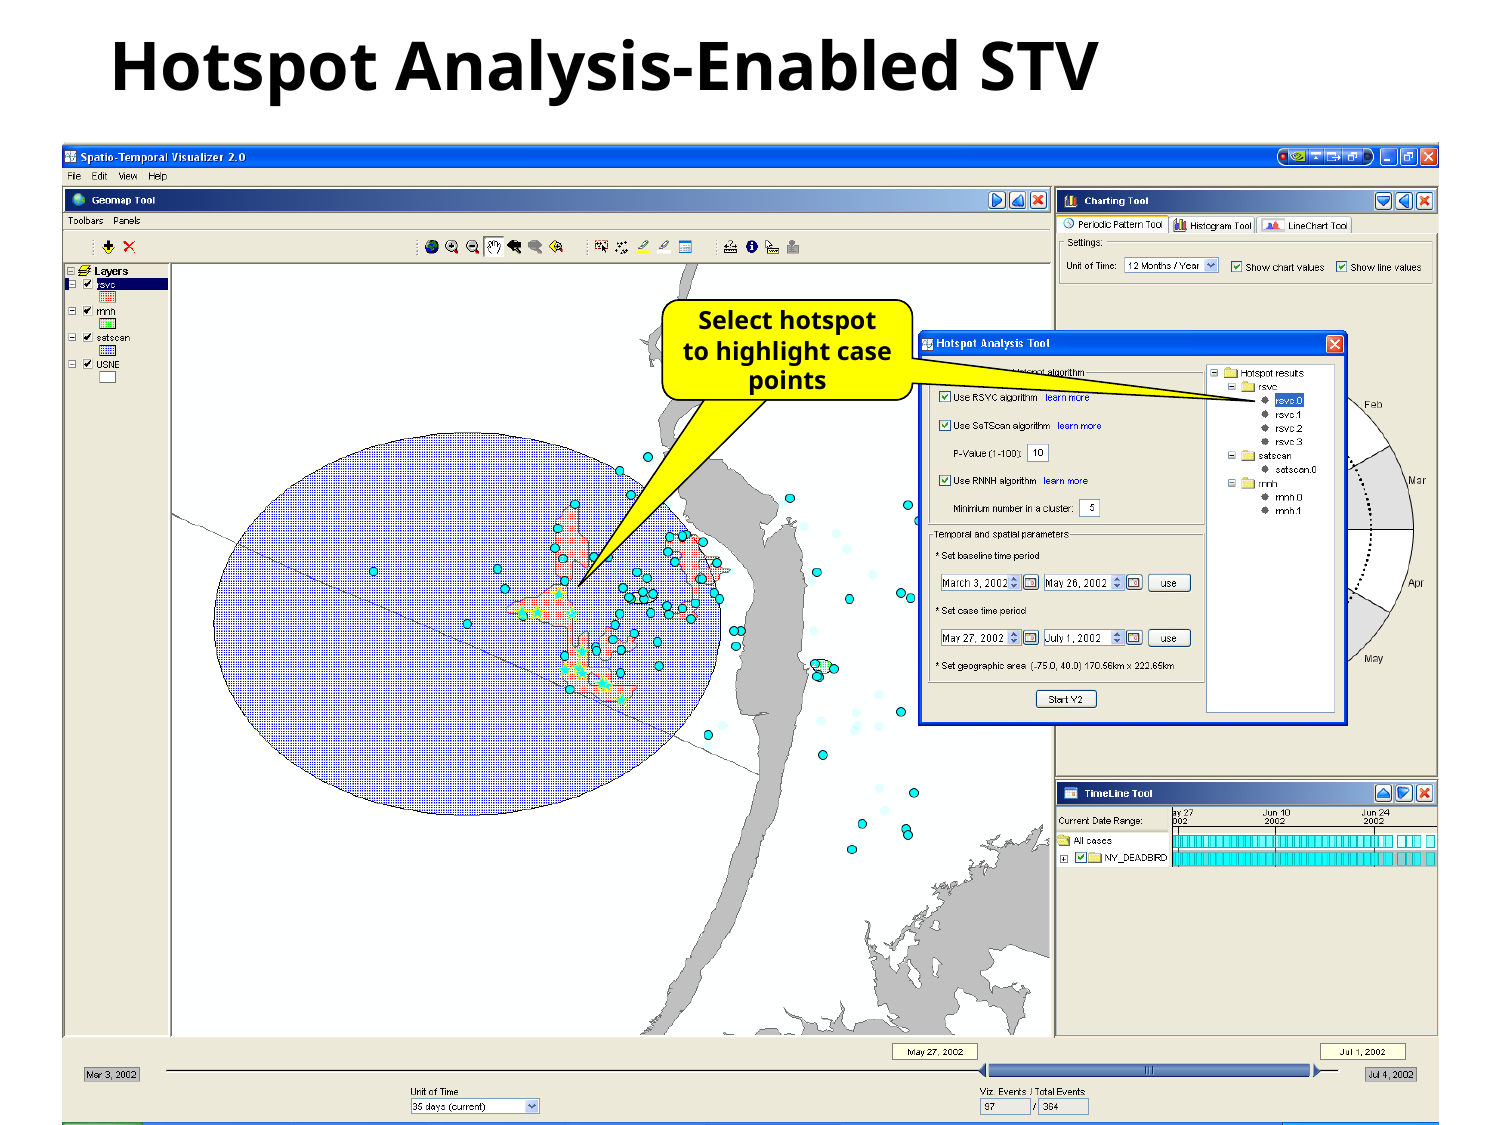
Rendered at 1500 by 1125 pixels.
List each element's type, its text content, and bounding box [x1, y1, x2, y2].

title Hotspot Analysis-Enabled STV [94, 24, 1407, 113]
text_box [62, 142, 1439, 1125]
